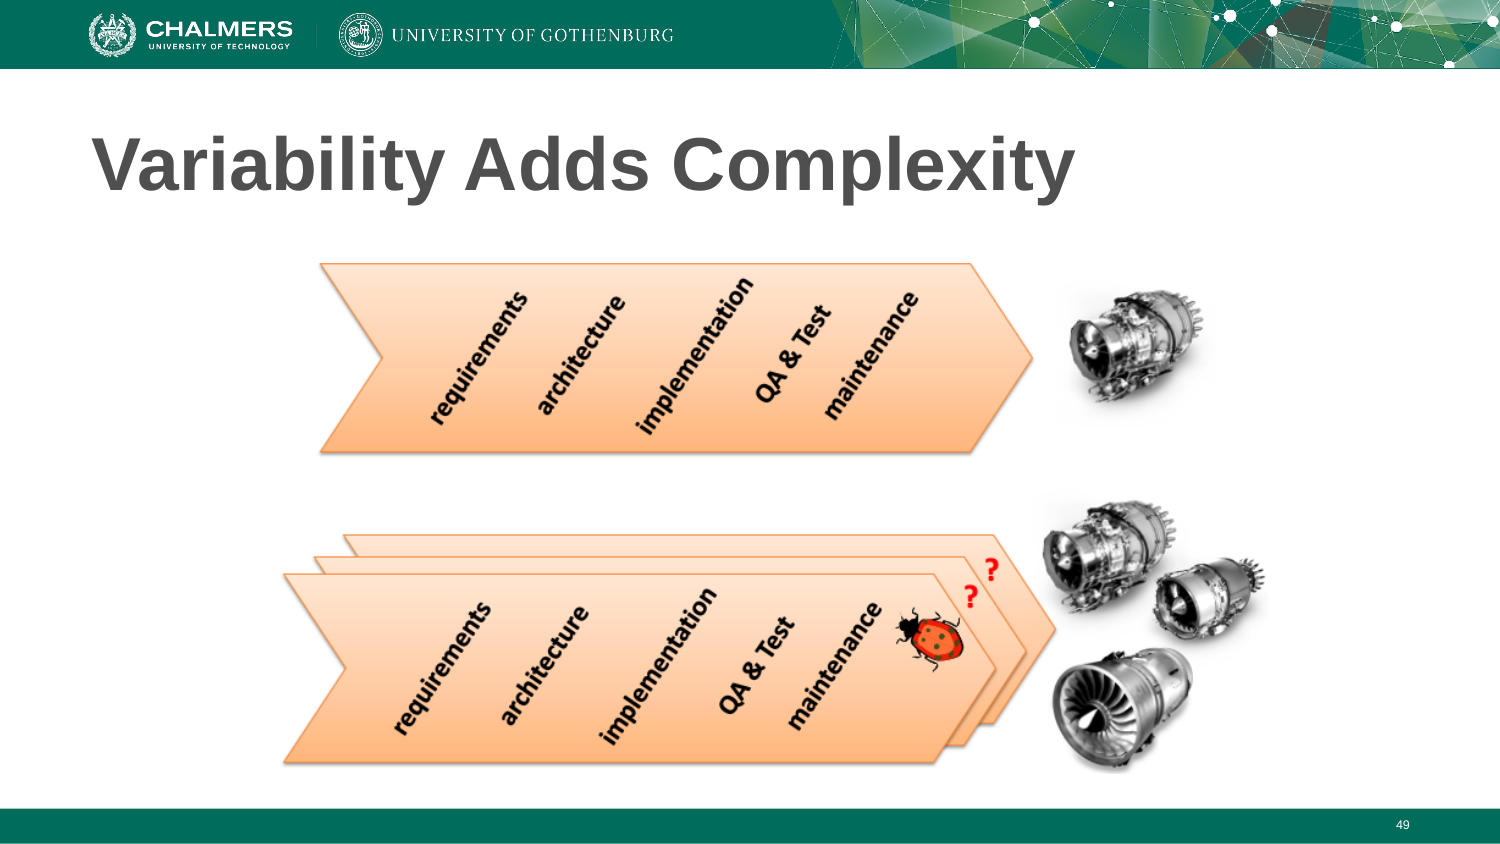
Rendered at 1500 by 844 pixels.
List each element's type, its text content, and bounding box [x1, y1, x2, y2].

picture [759, 0, 1500, 68]
title Variability Adds Complexity [76, 100, 1425, 211]
slide_number ‹#› [1074, 809, 1425, 844]
picture [64, 0, 696, 85]
picture [220, 217, 1282, 775]
